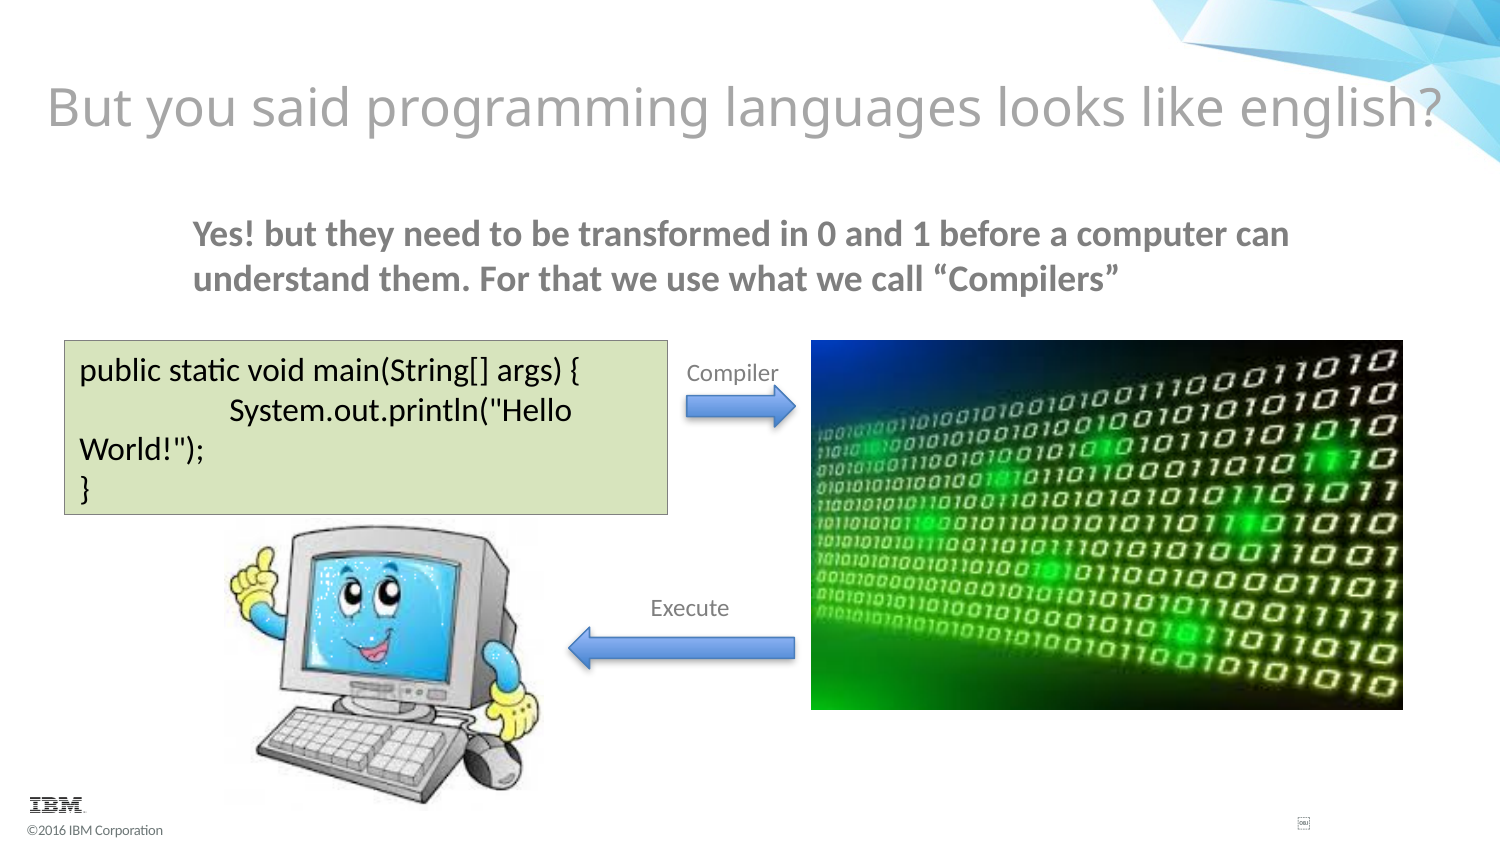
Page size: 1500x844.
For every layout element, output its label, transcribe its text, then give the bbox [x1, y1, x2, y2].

text_box public static void main(String[] args) { System.out.println("Hello World!"); } [64, 340, 668, 515]
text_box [671, 340, 1404, 710]
picture [0, 0, 1500, 844]
title But you said programming languages looks like english? [42, 42, 1446, 169]
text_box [223, 518, 795, 811]
text_box Yes! but they need to be transformed in 0 and 1 before a computer can understand them. For that we use what we call “Compilers” [178, 201, 1336, 307]
